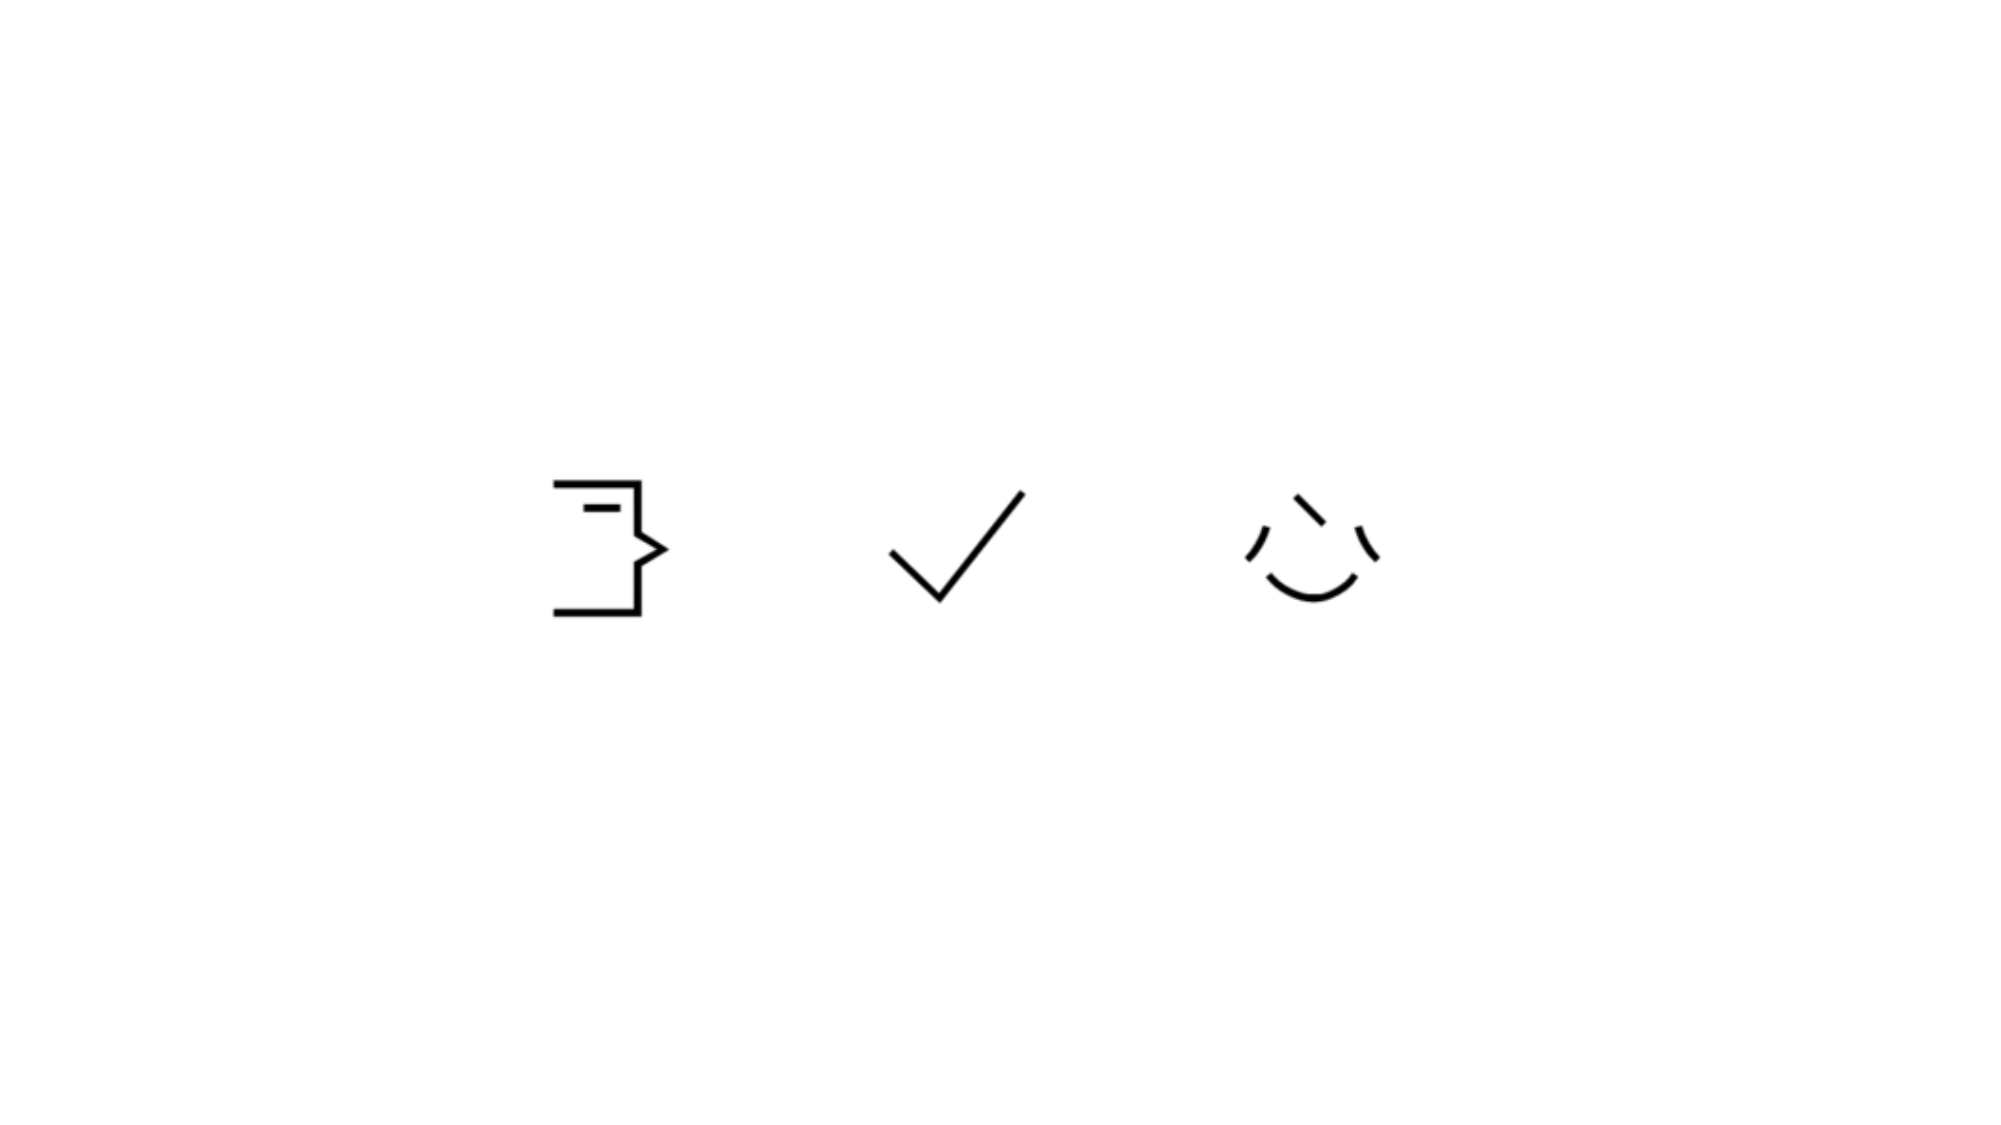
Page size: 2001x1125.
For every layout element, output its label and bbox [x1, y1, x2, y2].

picture [409, 389, 1499, 716]
